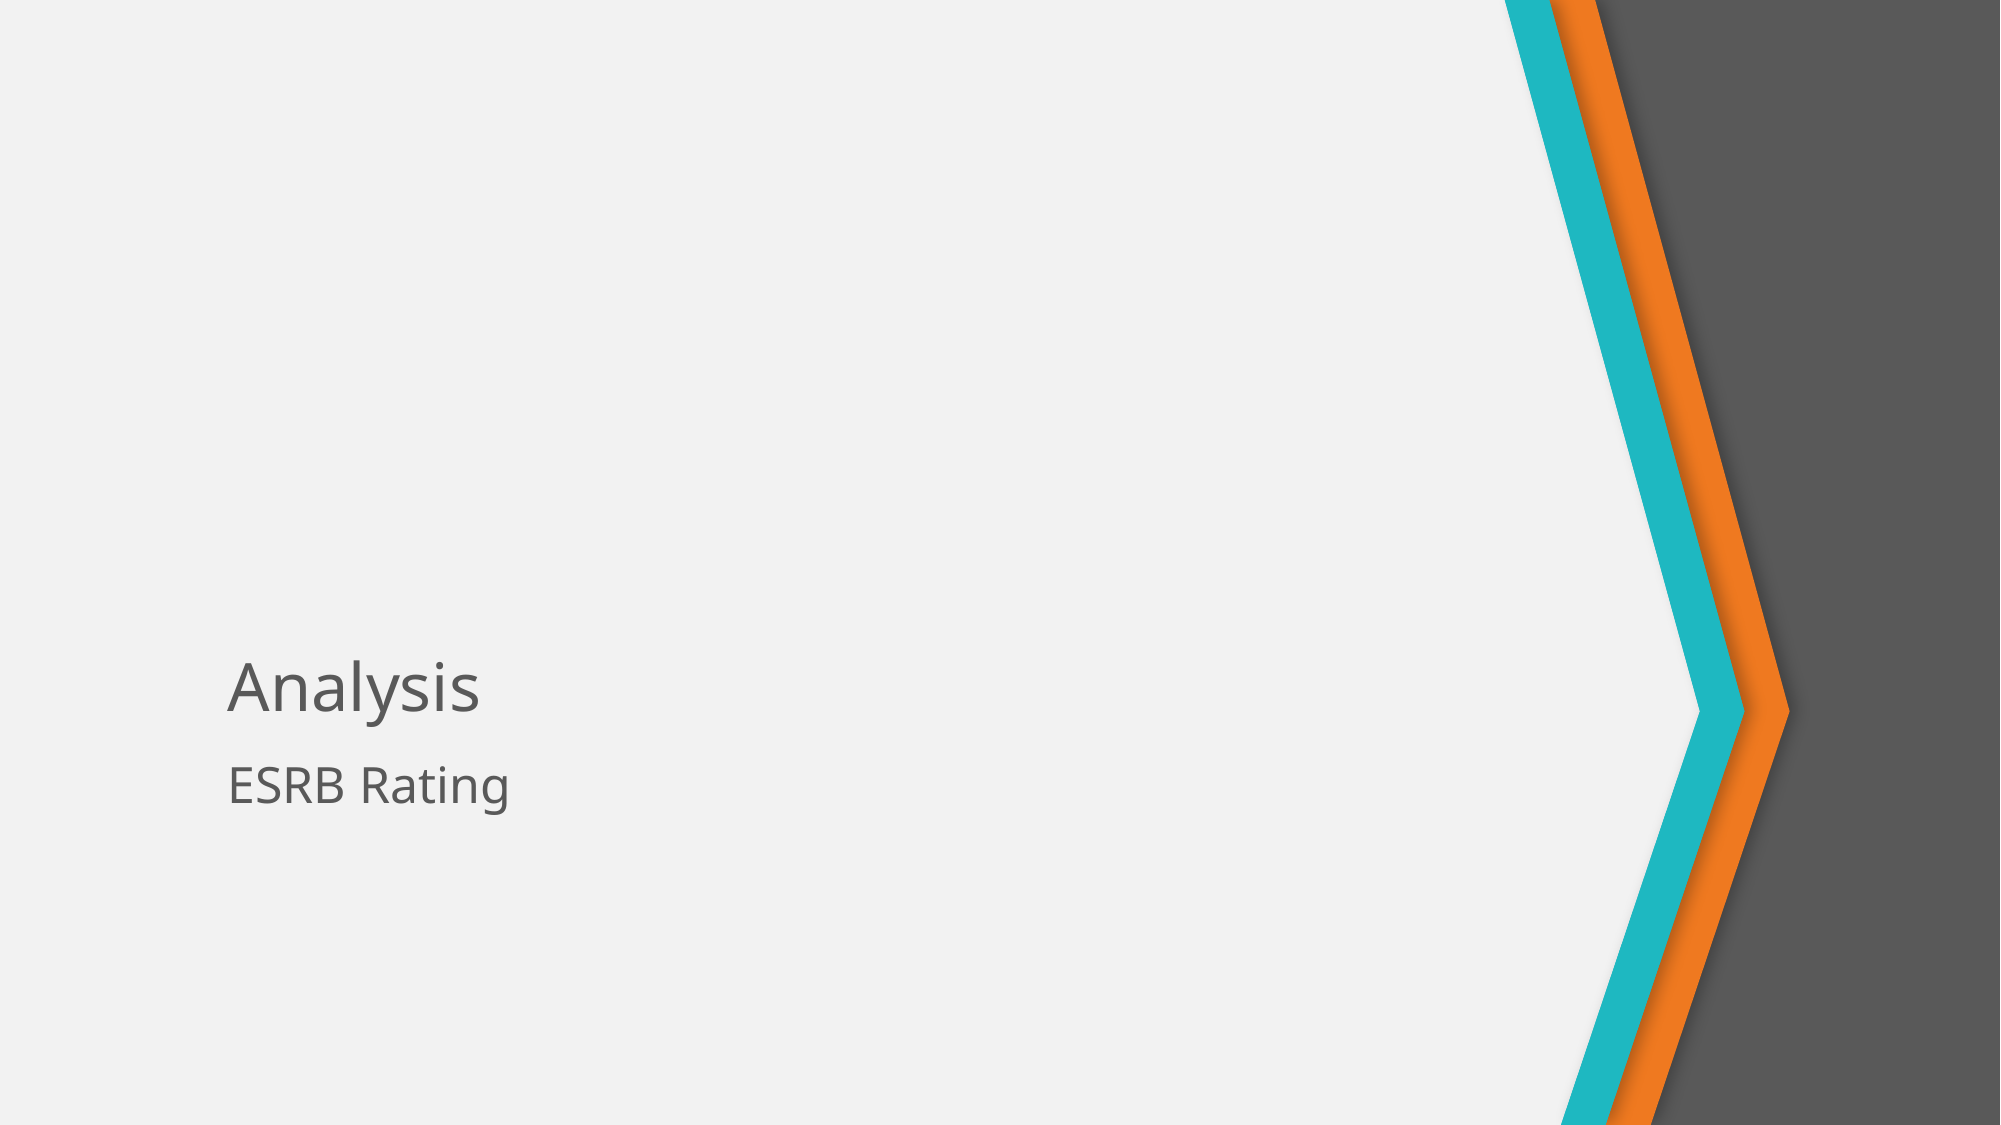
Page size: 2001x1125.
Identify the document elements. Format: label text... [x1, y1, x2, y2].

title Analysis [212, 478, 1533, 734]
list ESRB Rating [212, 752, 1533, 919]
